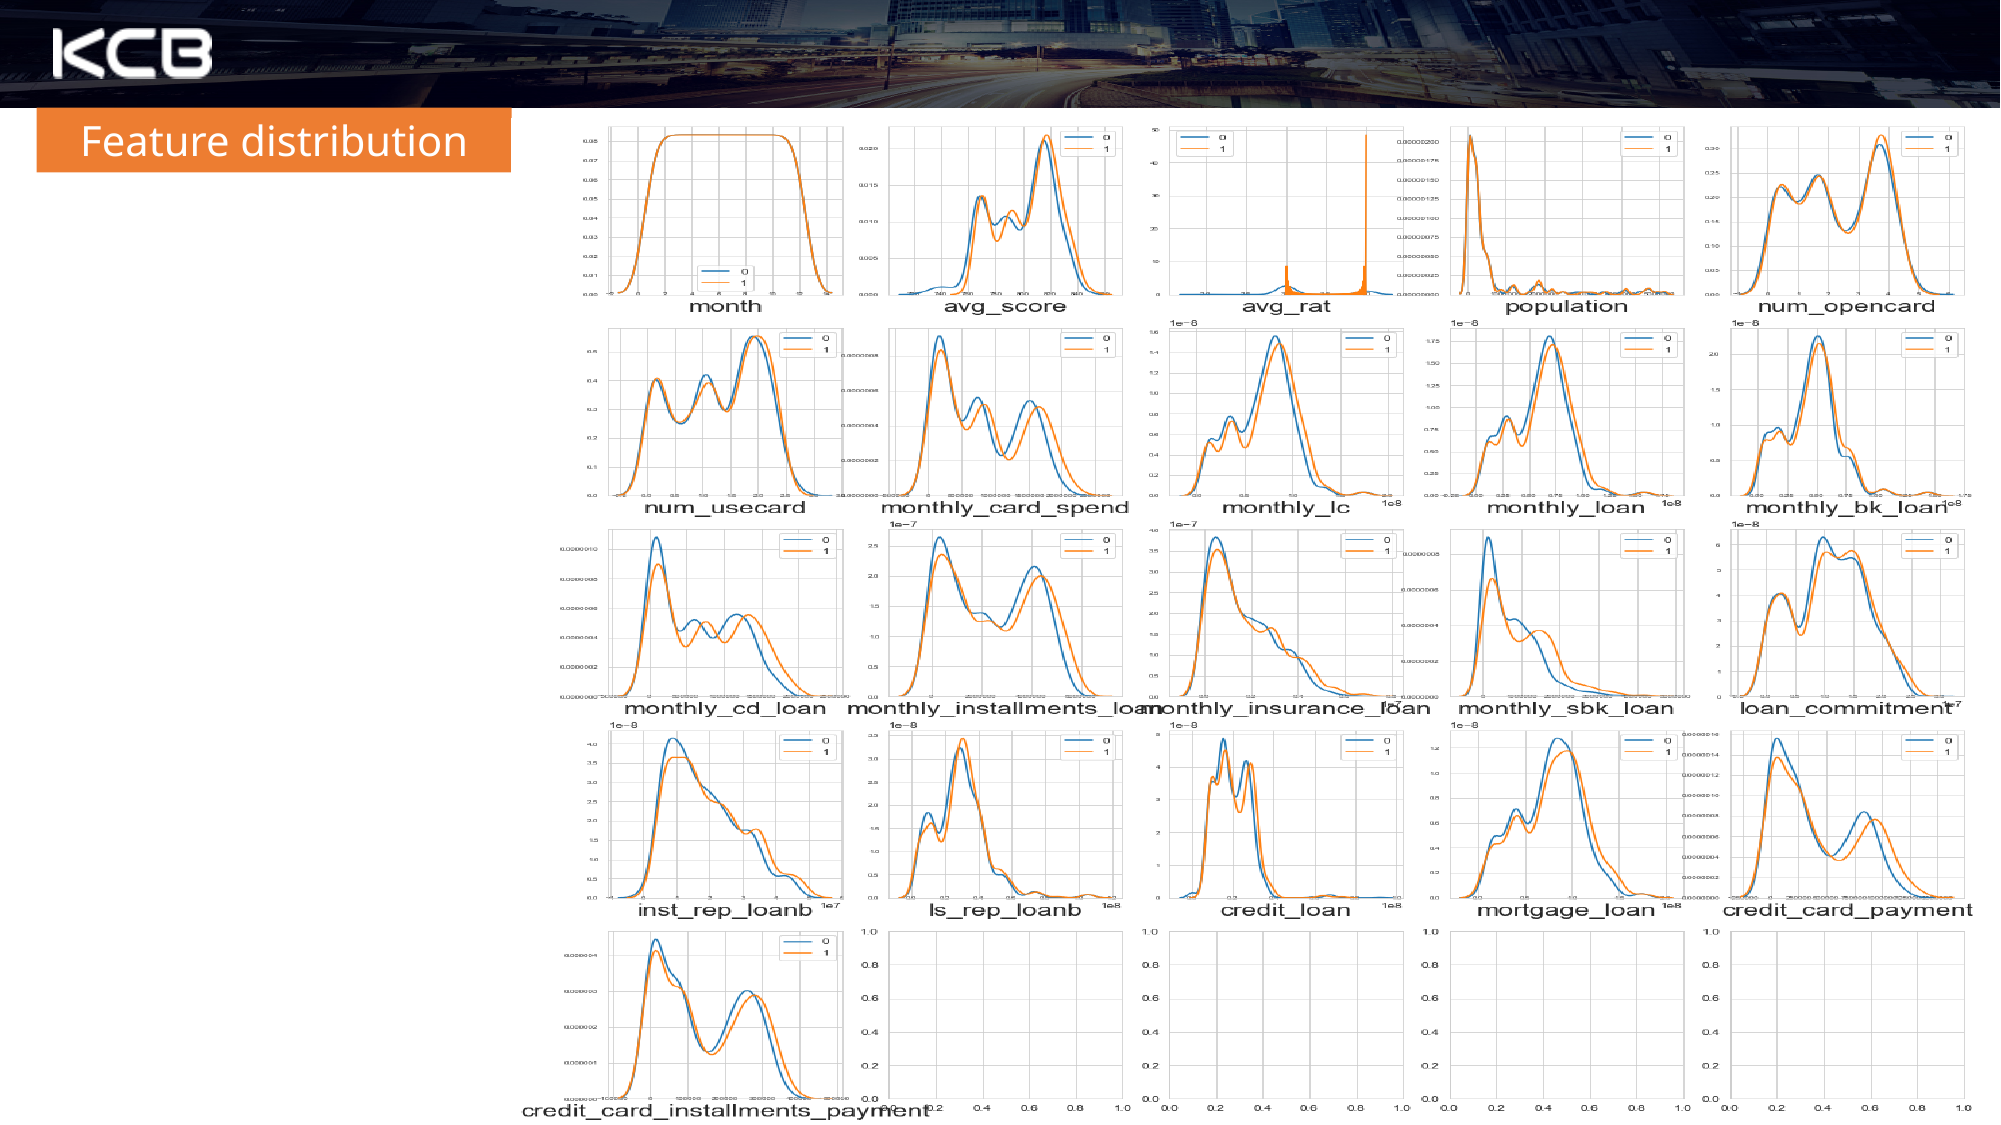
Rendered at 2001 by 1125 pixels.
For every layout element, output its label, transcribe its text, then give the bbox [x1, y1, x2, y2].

picture [0, 0, 2000, 108]
text_box Feature distribution [36, 108, 512, 173]
picture [511, 118, 1982, 1125]
